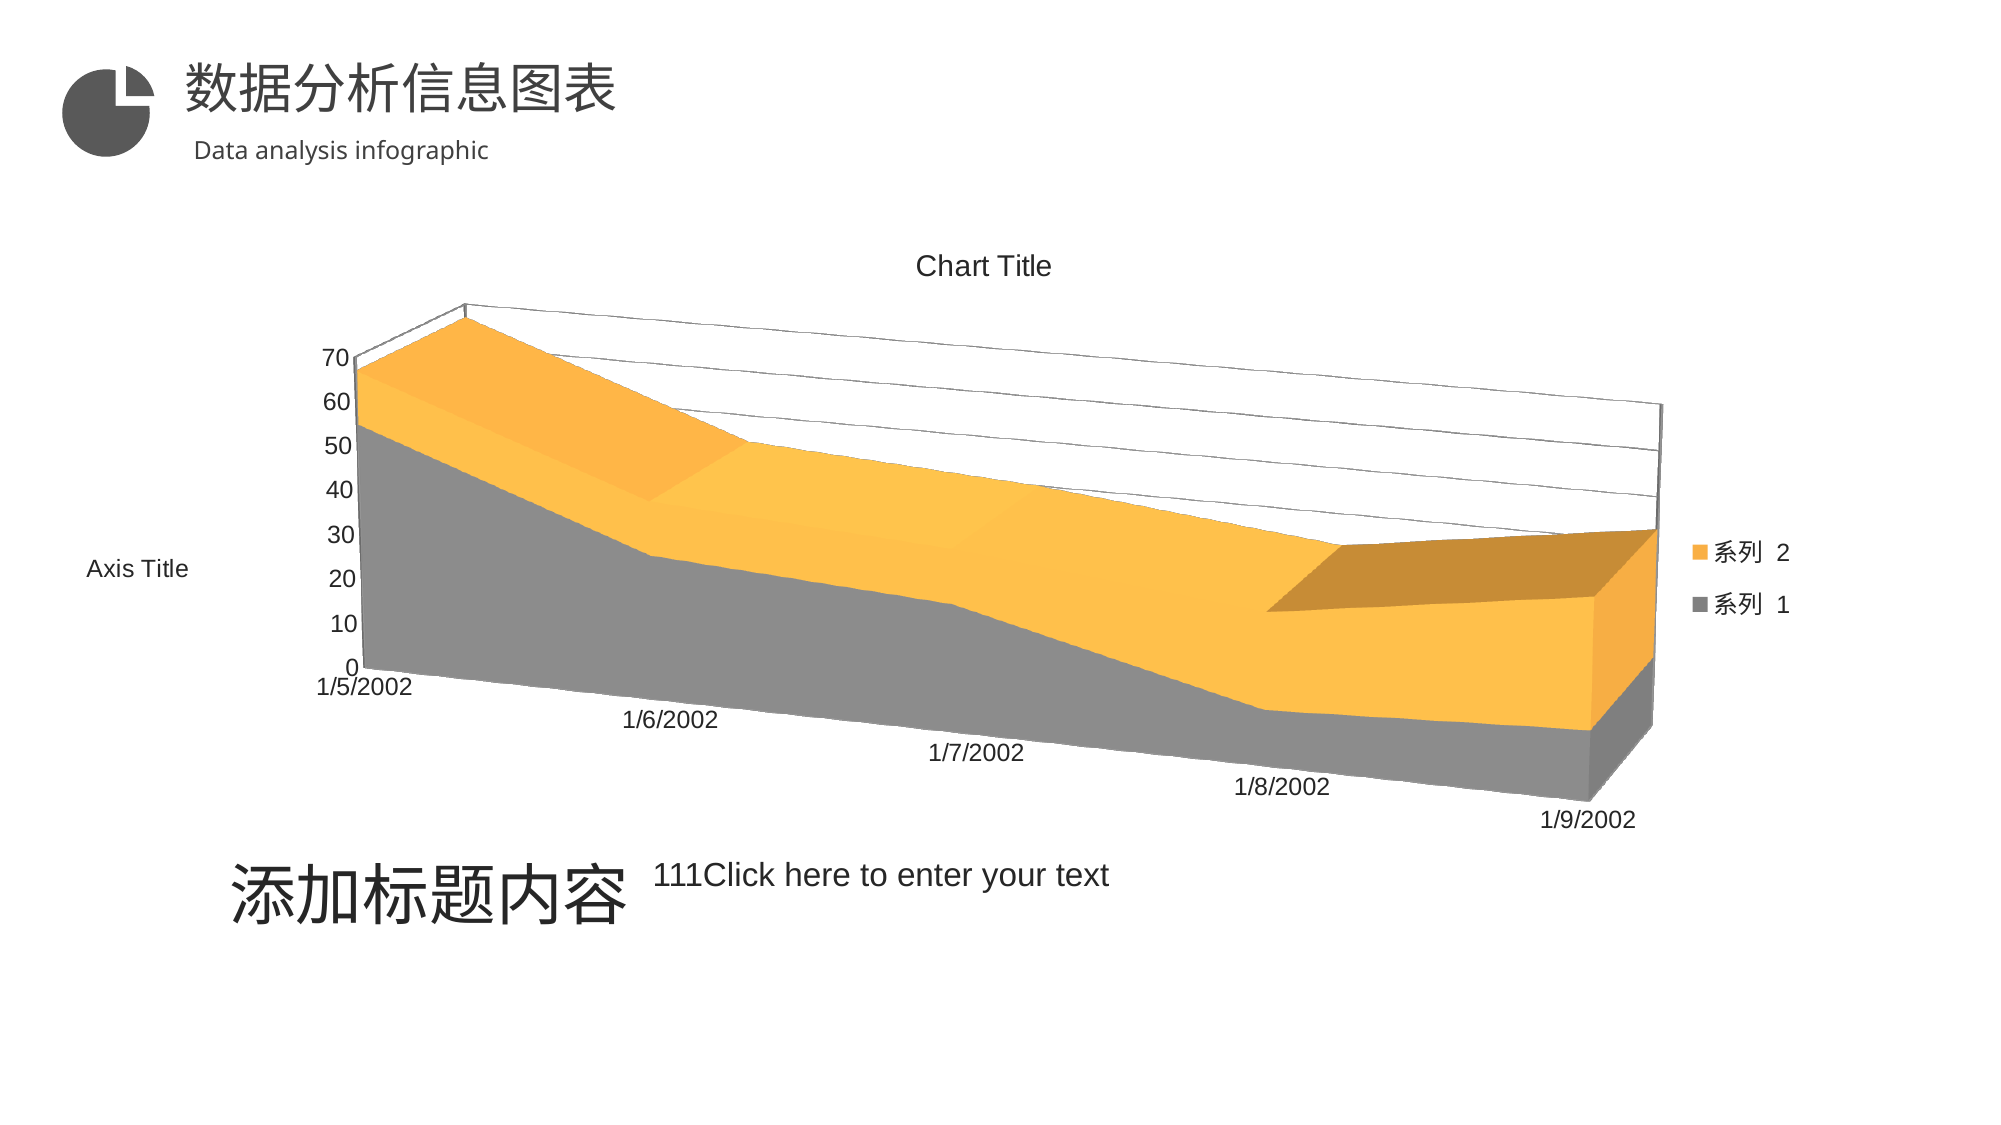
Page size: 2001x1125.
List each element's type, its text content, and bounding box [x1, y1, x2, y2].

text_box [124, 64, 157, 99]
text_box 添加标题内容 [214, 857, 645, 941]
text_box Data analysis infographic [178, 127, 505, 173]
chart [54, 219, 1914, 846]
text_box 数据分析信息图表 [169, 46, 634, 127]
text_box 111Click here to enter your text [637, 857, 1819, 901]
text_box [60, 67, 152, 159]
